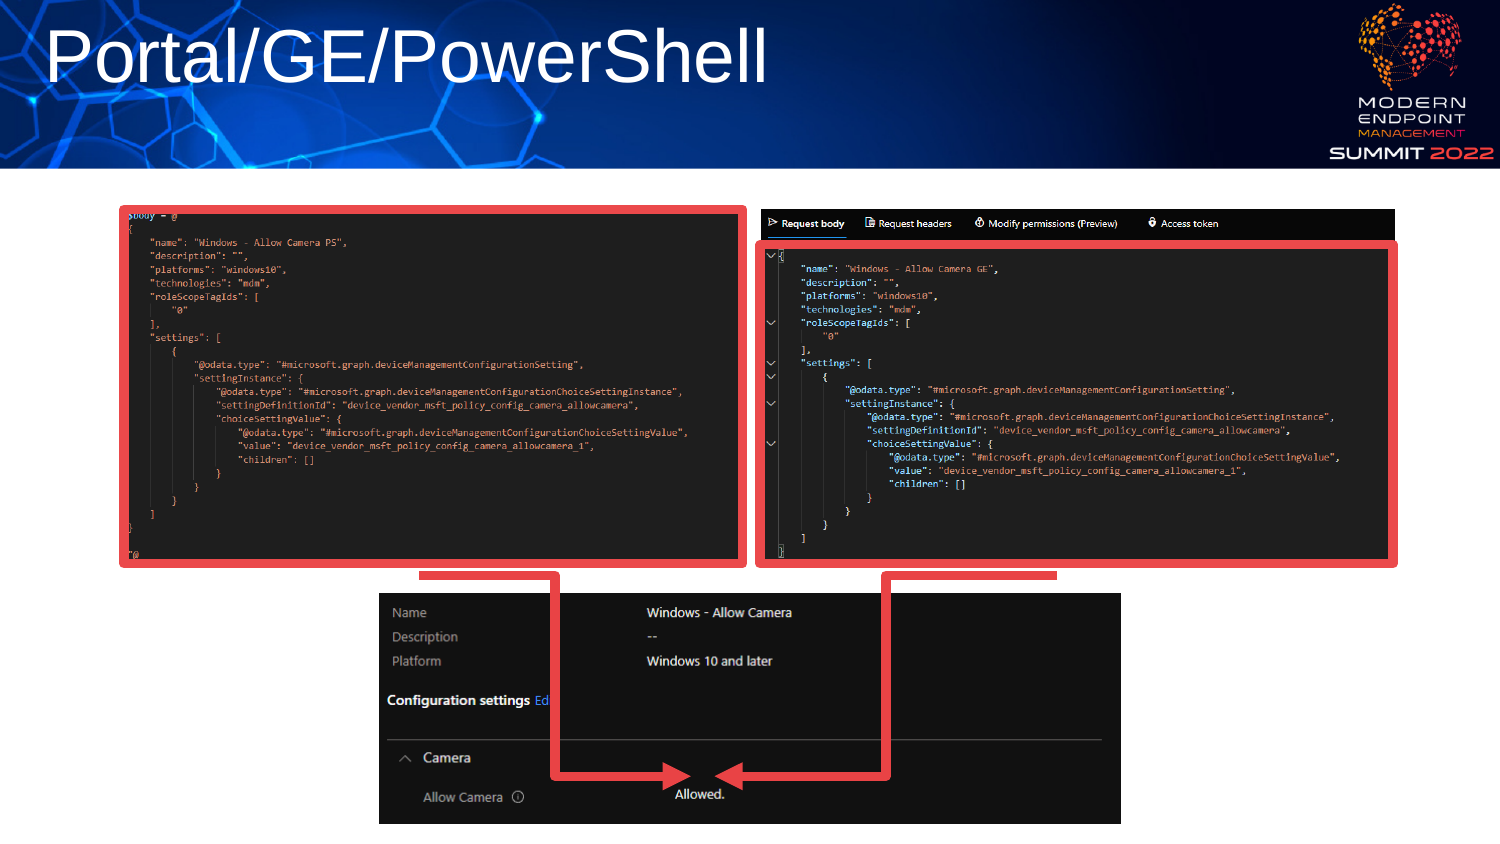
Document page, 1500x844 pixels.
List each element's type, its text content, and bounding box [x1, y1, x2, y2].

title Portal/GE/PowerShell [29, 0, 1324, 92]
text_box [714, 575, 1058, 777]
picture [379, 592, 1121, 824]
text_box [418, 575, 692, 777]
picture [761, 209, 1396, 564]
picture [123, 209, 743, 564]
picture [0, 0, 1500, 168]
